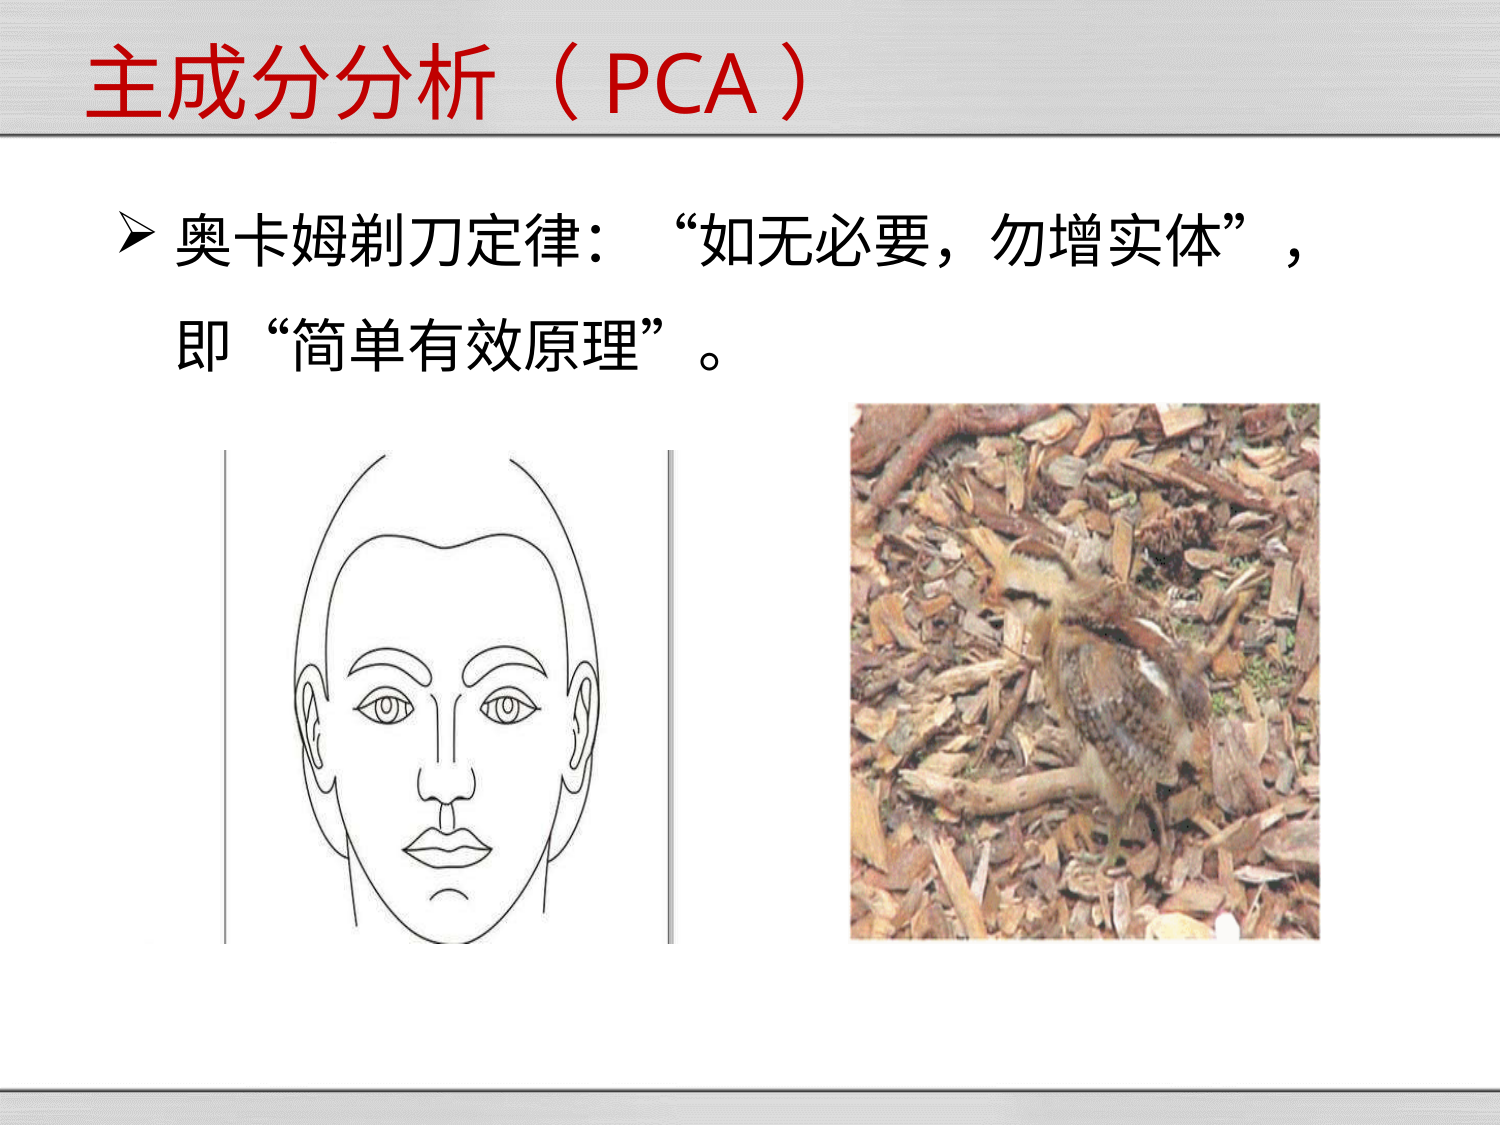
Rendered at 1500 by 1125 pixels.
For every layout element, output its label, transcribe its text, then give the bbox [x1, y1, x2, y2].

text_box 奥卡姆剃刀定律：“如无必要，勿增实体”，即“简单有效原理”。 [99, 161, 1396, 387]
picture [0, 0, 1500, 1125]
text_box 主成分分析（PCA） [67, 24, 1300, 133]
